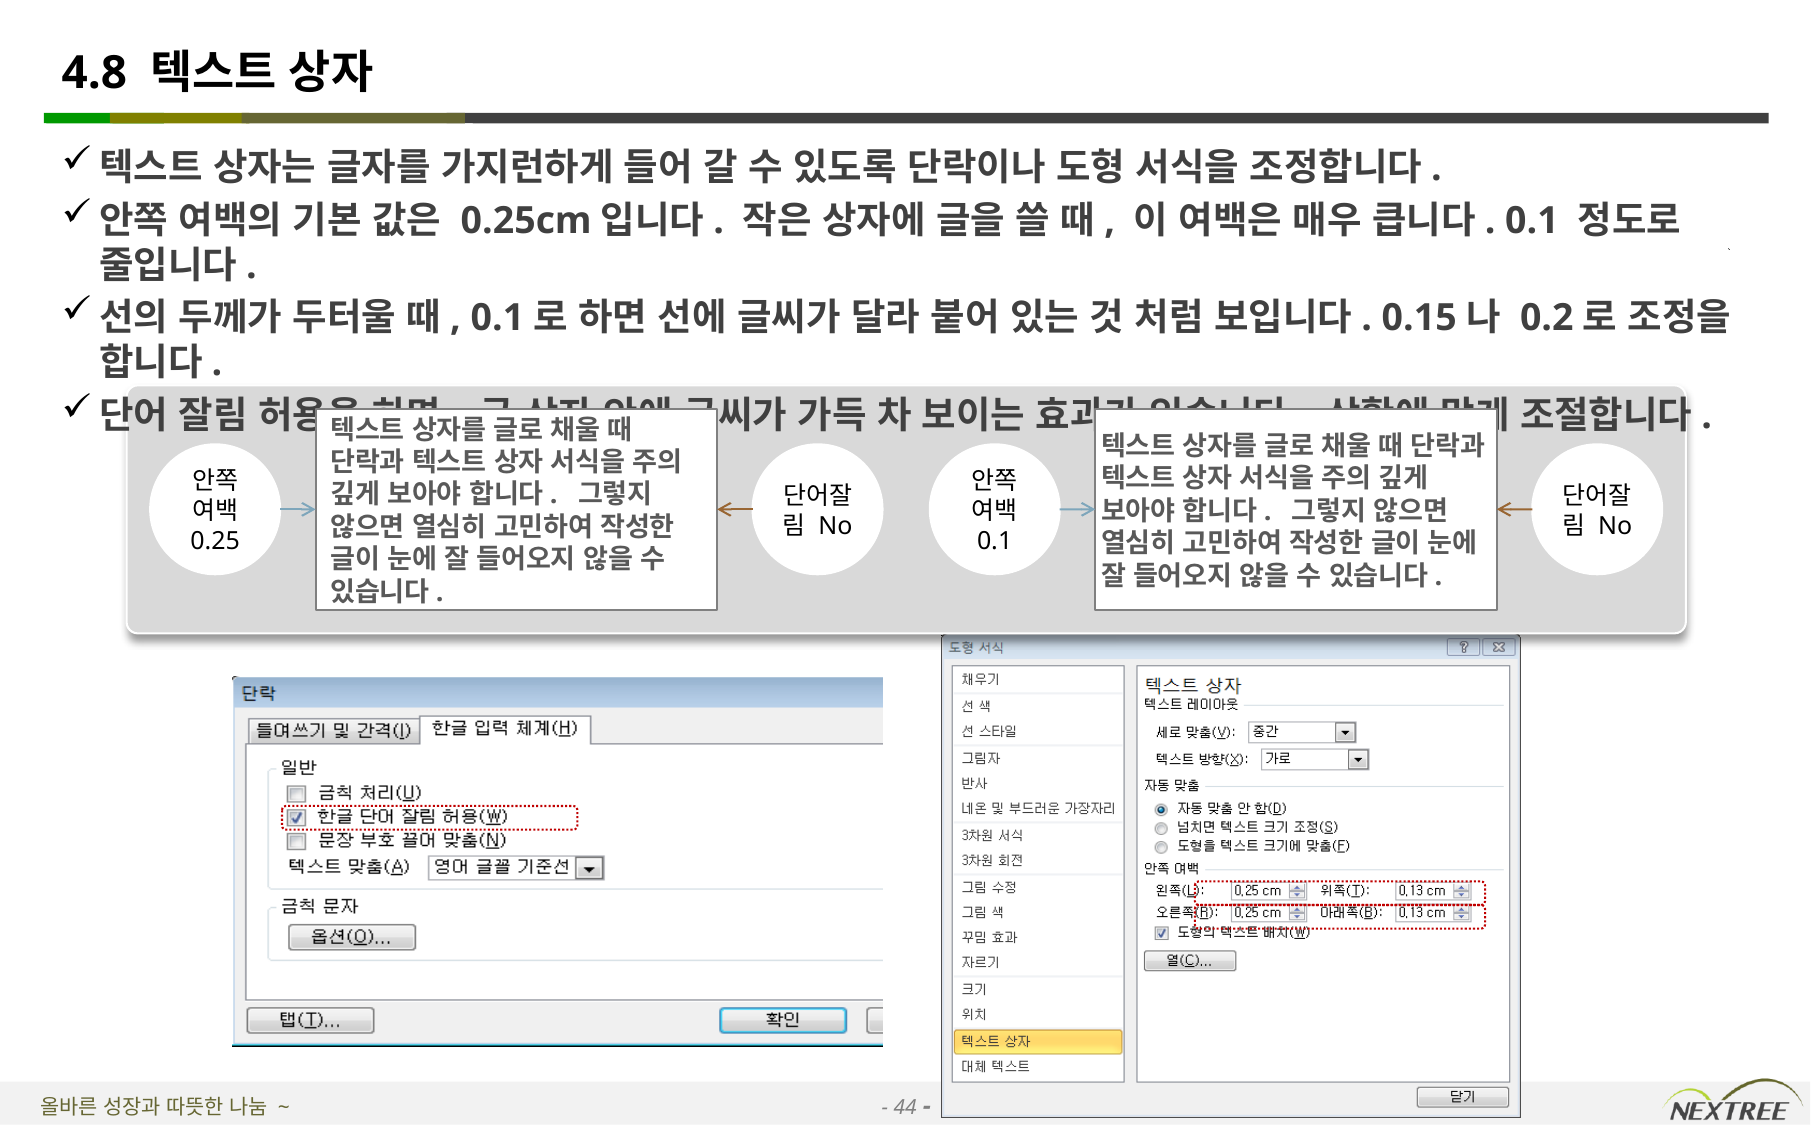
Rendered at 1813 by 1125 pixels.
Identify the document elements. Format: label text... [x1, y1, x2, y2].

text_box 안쪽 여백 0.25 [150, 444, 281, 575]
text_box 단어잘림 No [1532, 444, 1663, 575]
text_box 텍스트 상자를 글로 채울 때 단락과 텍스트 상자 서식을 주의 깊게 보아야 합니다. 그렇지 않으면 열심히 고민하여 작성한 글이 눈에 잘 들어오지 않을 수 있습니다. [315, 409, 718, 610]
text_box 안쪽 여백 0.1 [929, 444, 1060, 575]
list 텍스트 상자는 글자를 가지런하게 들어 갈 수 있도록 단락이나 도형 서식을 조정합니다. 안쪽 여백의 기본 값은 0.25cm입니다. 작은 상자에 글을 쓸 때, 이 여백은 매우 큽니다. 0.1 정도로 줄입니다. 선의 두께가 두터울 때, 0.1로 하면 선에 글씨가 달라 붙어 있는 것 처럼 보입니다. 0.15나 0.2로 조정을 합니다. 단어 잘림 허용을 하면, 글 상자 안에 글씨가 가득 차 보이는 효과가 있습니다. 상황에 맞게 조절합니다. [55, 137, 1757, 292]
text_box 단어잘림 No [752, 444, 883, 575]
title 4.8 텍스트 상자 [55, 22, 1557, 118]
picture [941, 633, 1521, 1118]
picture [1662, 1078, 1804, 1122]
picture [232, 675, 883, 1048]
text_box 텍스트 상자를 글로 채울 때 단락과 텍스트 상자 서식을 주의 깊게 보아야 합니다. 그렇지 않으면 열심히 고민하여 작성한 글이 눈에 잘 들어오지 않을 수 있습니다. [1095, 408, 1497, 610]
text_box [126, 385, 1686, 634]
